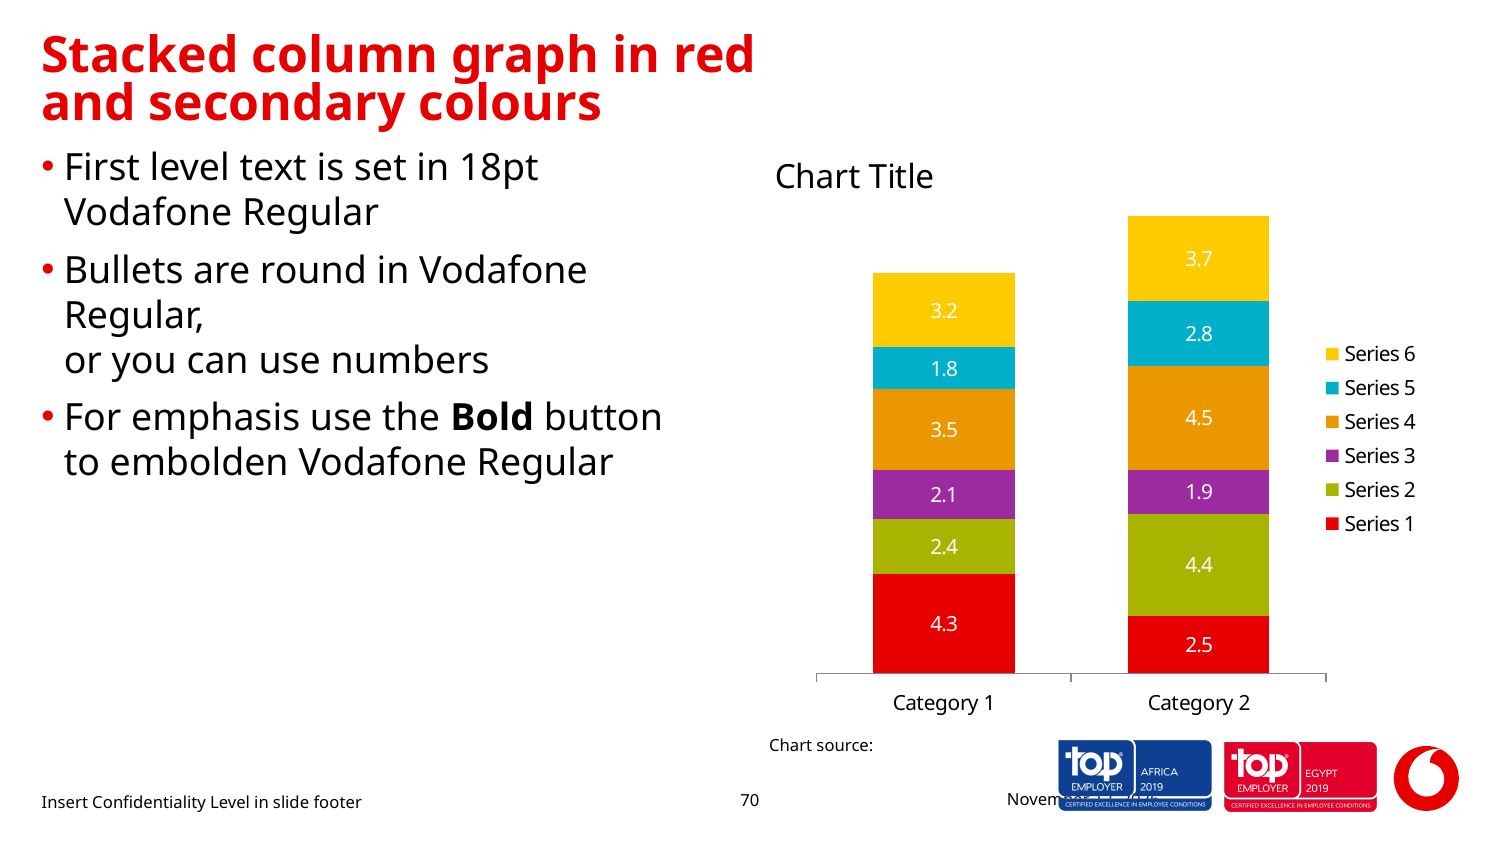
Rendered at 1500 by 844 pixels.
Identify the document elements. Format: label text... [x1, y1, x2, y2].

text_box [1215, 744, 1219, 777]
slide_number 70 [716, 773, 784, 813]
text_box Chart source: [769, 743, 1053, 777]
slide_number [1006, 777, 1054, 813]
footer Insert Confidentiality Level in slide footer [41, 772, 385, 813]
picture [1224, 741, 1377, 812]
chart [767, 143, 1460, 735]
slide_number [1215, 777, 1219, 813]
list First level text is set in 18pt Vodafone Regular Bullets are round in Vodafone Regular, or you can use numbers For emphasis use the Bold button to embolden Vodafone Regular [41, 143, 733, 735]
title Stacked column graph in red and secondary colours [41, 33, 768, 144]
picture [1058, 740, 1212, 811]
